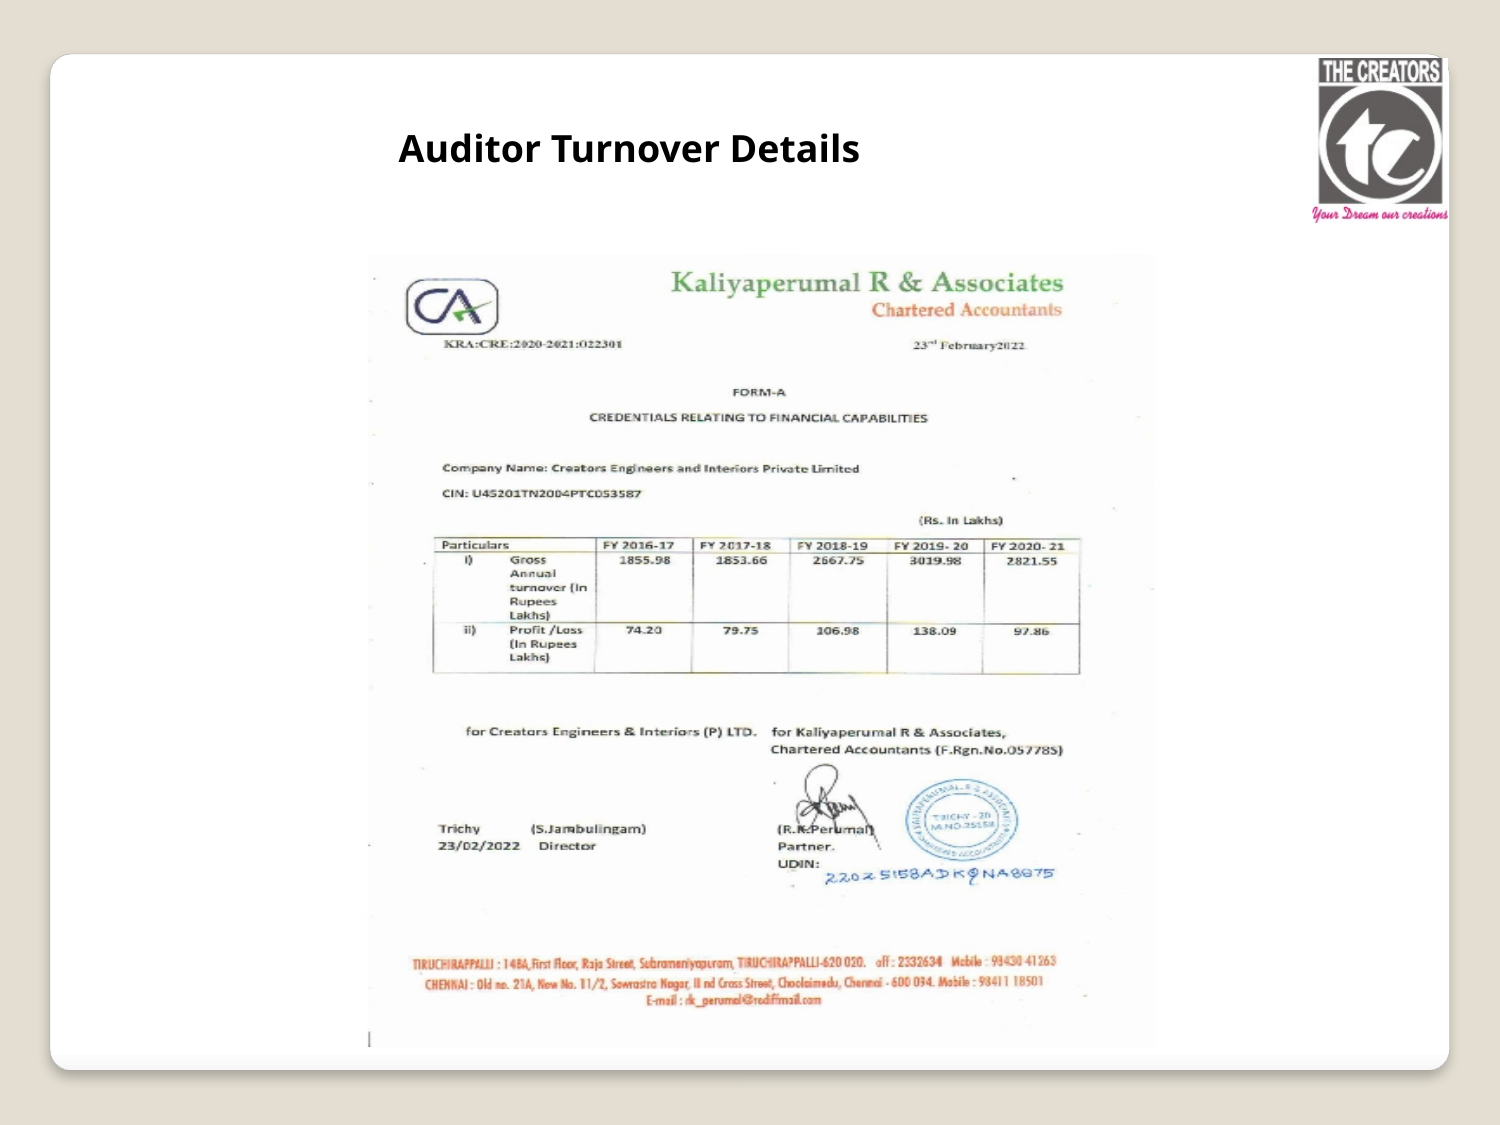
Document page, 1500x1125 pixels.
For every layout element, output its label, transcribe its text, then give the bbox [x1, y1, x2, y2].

text_box Auditor Turnover Details [105, 117, 1125, 267]
picture [359, 254, 1176, 1047]
picture [1312, 58, 1449, 223]
